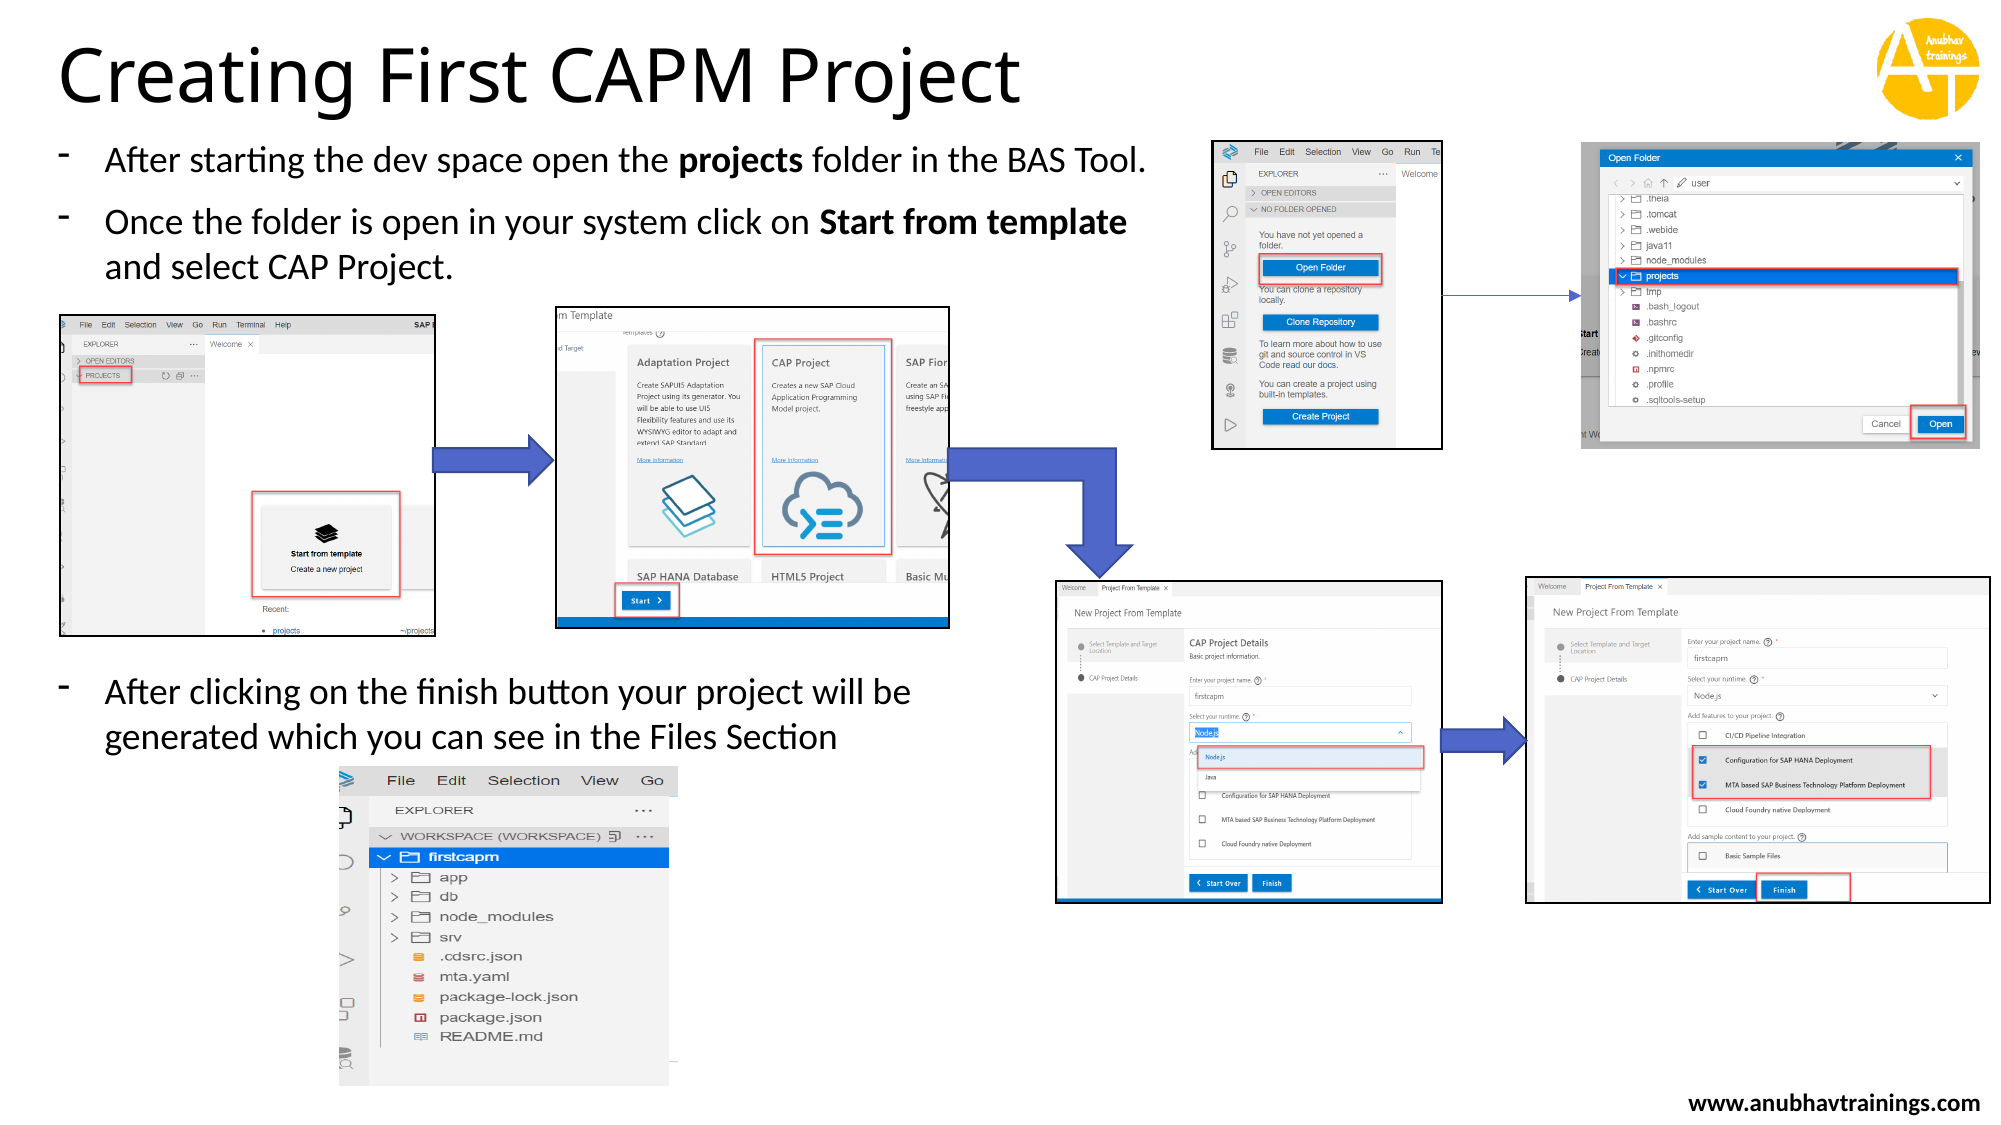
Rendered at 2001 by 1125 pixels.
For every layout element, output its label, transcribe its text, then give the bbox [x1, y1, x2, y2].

picture [1056, 582, 1441, 902]
text_box [948, 447, 1135, 580]
picture [61, 315, 434, 636]
picture [1866, 11, 1985, 128]
text_box After starting the dev space open the projects folder in the BAS Tool. [42, 127, 1214, 188]
text_box After clicking on the finish button your project will be generated which you can see in the Files Section [42, 659, 1000, 765]
text_box Once the folder is open in your system click on Start from template and select CAP Project. [42, 190, 1158, 295]
picture [1213, 141, 1441, 449]
picture [1581, 142, 1980, 449]
footer www.anubhavtrainings.com [1669, 1089, 2000, 1114]
text_box [1441, 715, 1526, 766]
picture [339, 765, 678, 1086]
text_box [434, 433, 555, 487]
text_box Creating First CAPM Project [42, 30, 1866, 128]
picture [557, 307, 948, 628]
picture [1526, 577, 1990, 902]
